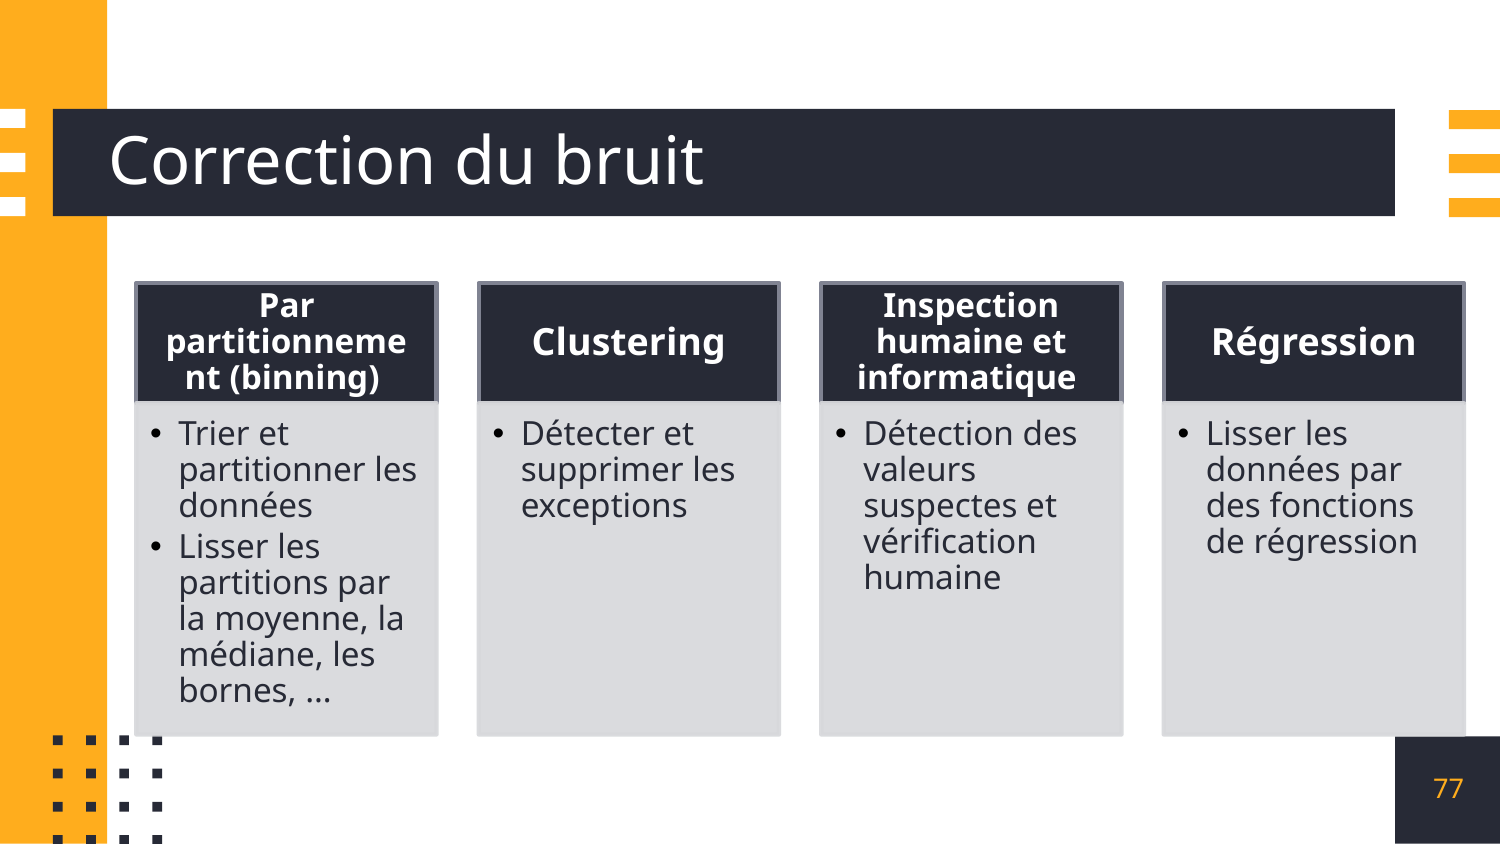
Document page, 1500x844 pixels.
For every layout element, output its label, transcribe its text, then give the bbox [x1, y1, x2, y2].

title Correction du bruit [108, 108, 1396, 217]
slide_number 77 [1395, 736, 1500, 844]
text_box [135, 279, 1465, 738]
